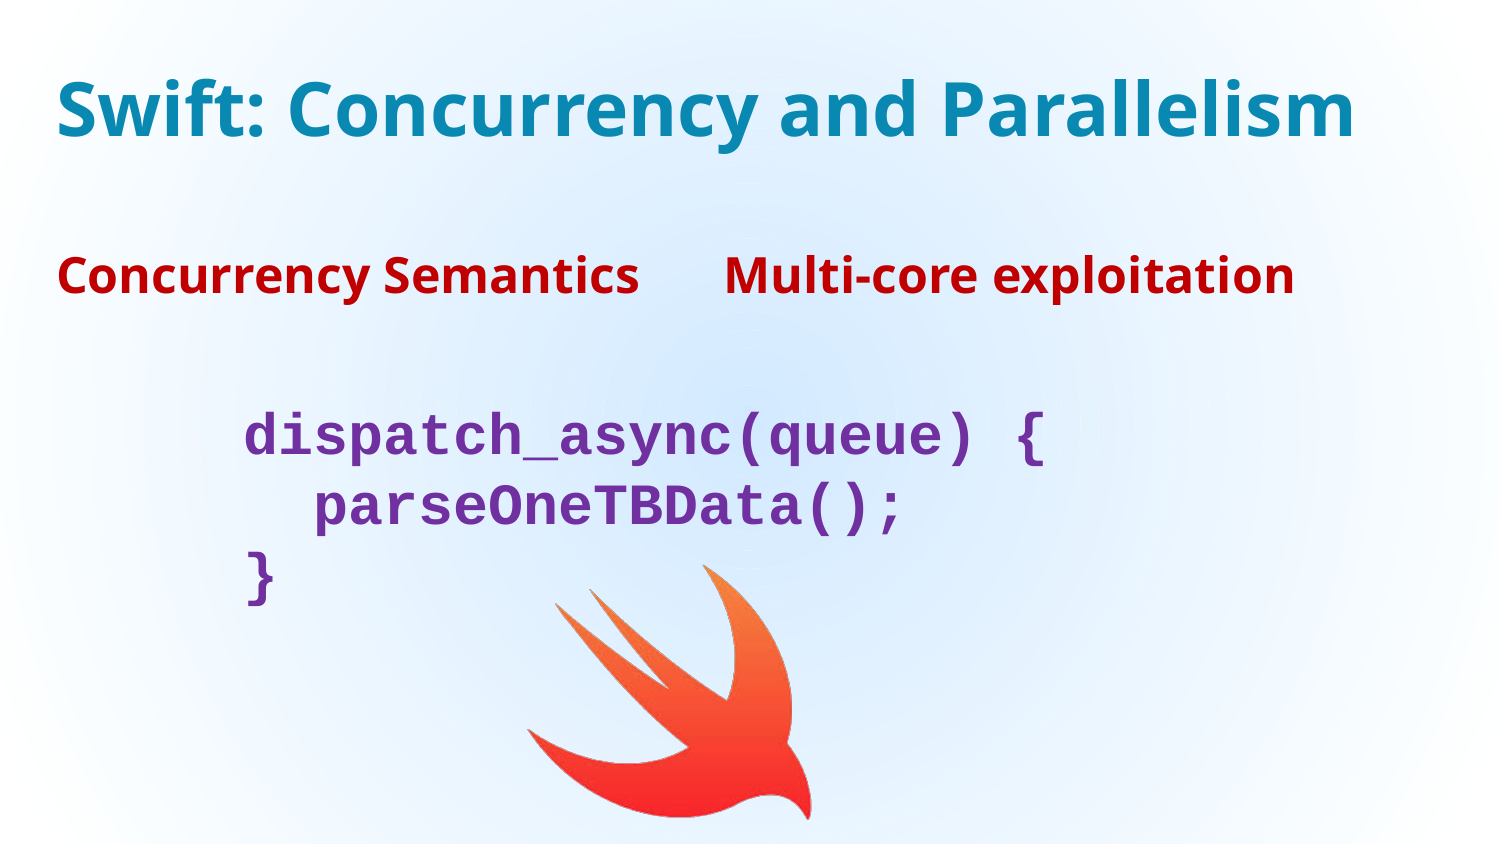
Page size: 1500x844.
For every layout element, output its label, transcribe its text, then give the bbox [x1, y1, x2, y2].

picture [527, 564, 813, 820]
text_box Multi-core exploitation [708, 236, 1356, 312]
text_box Swift: Concurrency and Parallelism [41, 54, 1488, 159]
text_box dispatch_async(queue) { parseOneTBData(); } [228, 388, 1241, 614]
text_box Concurrency Semantics [41, 236, 688, 312]
